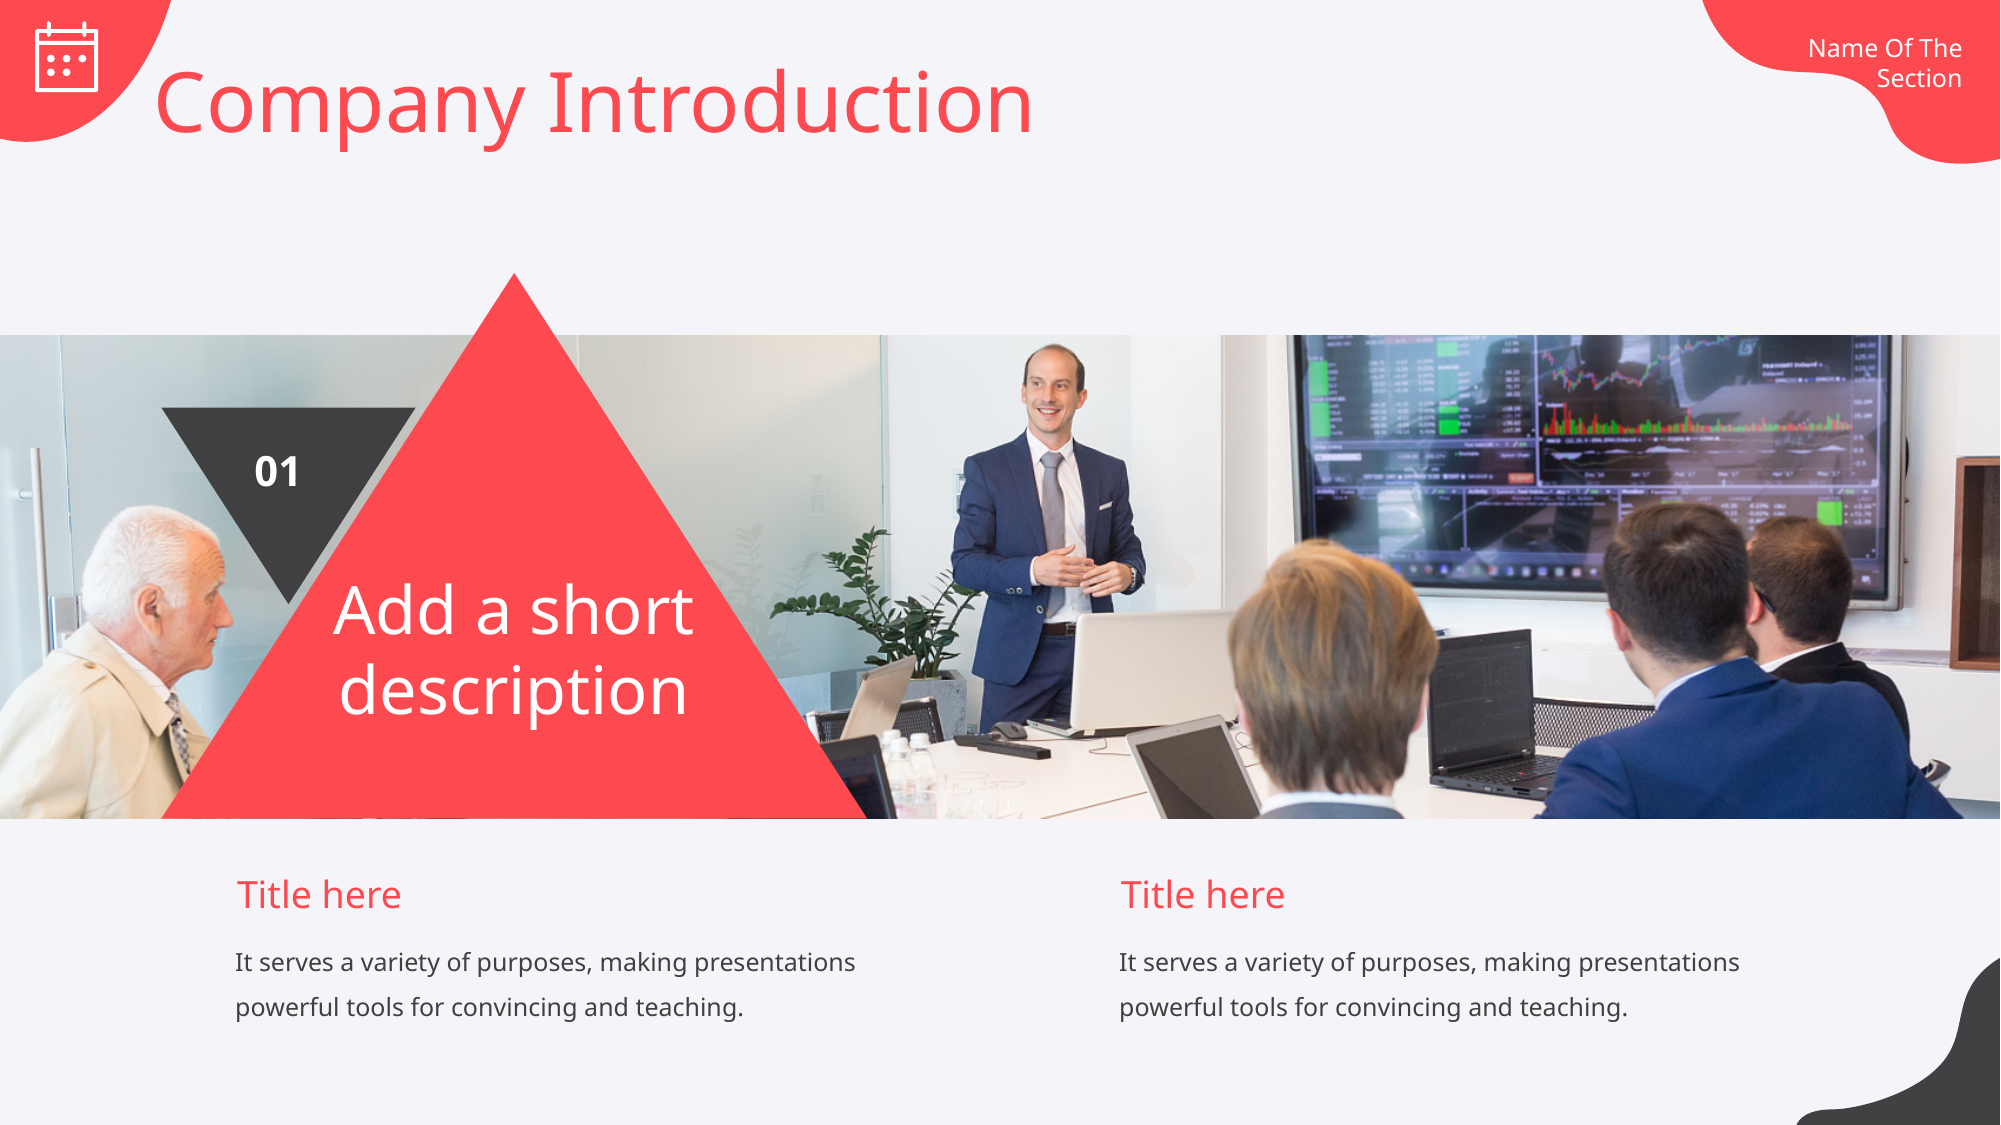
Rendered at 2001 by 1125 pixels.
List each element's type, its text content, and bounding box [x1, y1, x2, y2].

text_box [557, 335, 2000, 819]
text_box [220, 863, 1780, 1026]
text_box [159, 406, 418, 603]
text_box [327, 270, 702, 560]
text_box 01 [236, 437, 321, 502]
text_box Company Introduction [138, 41, 1397, 157]
text_box [159, 623, 870, 820]
text_box Add a short description [286, 560, 743, 736]
text_box [0, 335, 472, 819]
